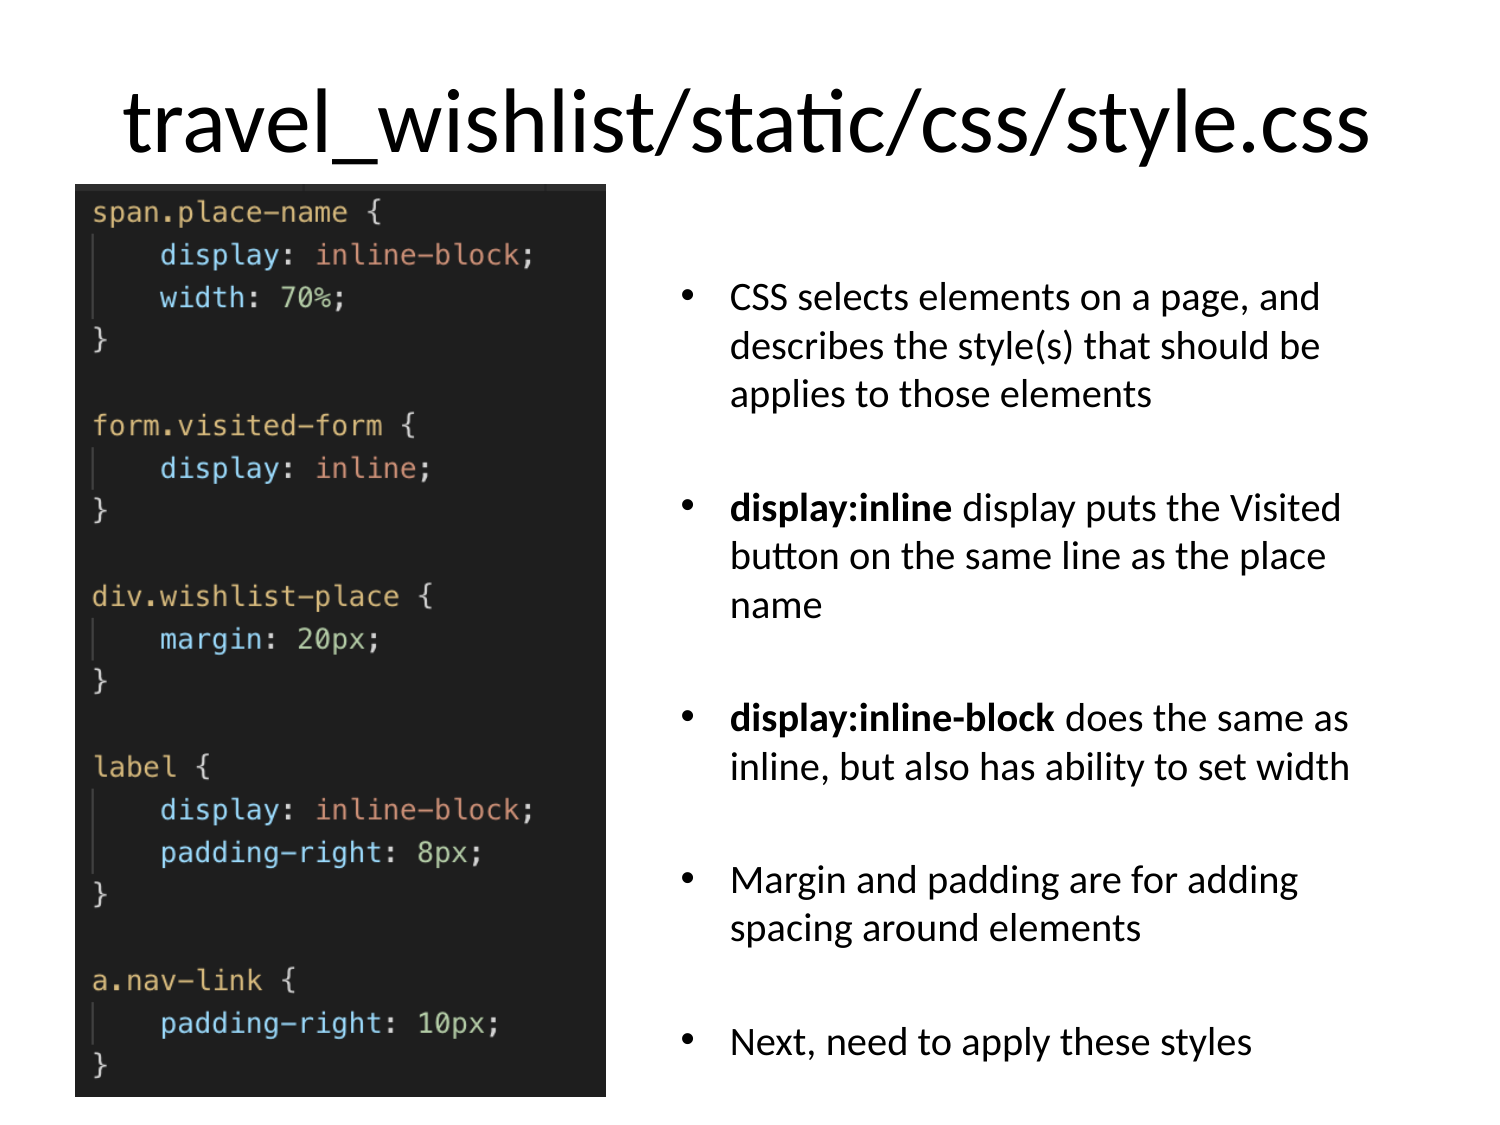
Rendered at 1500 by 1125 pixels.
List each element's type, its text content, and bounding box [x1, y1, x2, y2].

title travel_wishlist/static/css/style.css [75, 21, 1421, 210]
list CSS selects elements on a page, and describes the style(s) that should be applies to those elements display:inline display puts the Visited button on the same line as the place name display:inline-block does the same as inline, but also has ability to set width Margin and padding are for adding spacing around elements Next, need to apply these styles [665, 262, 1437, 1071]
picture [74, 183, 606, 1097]
